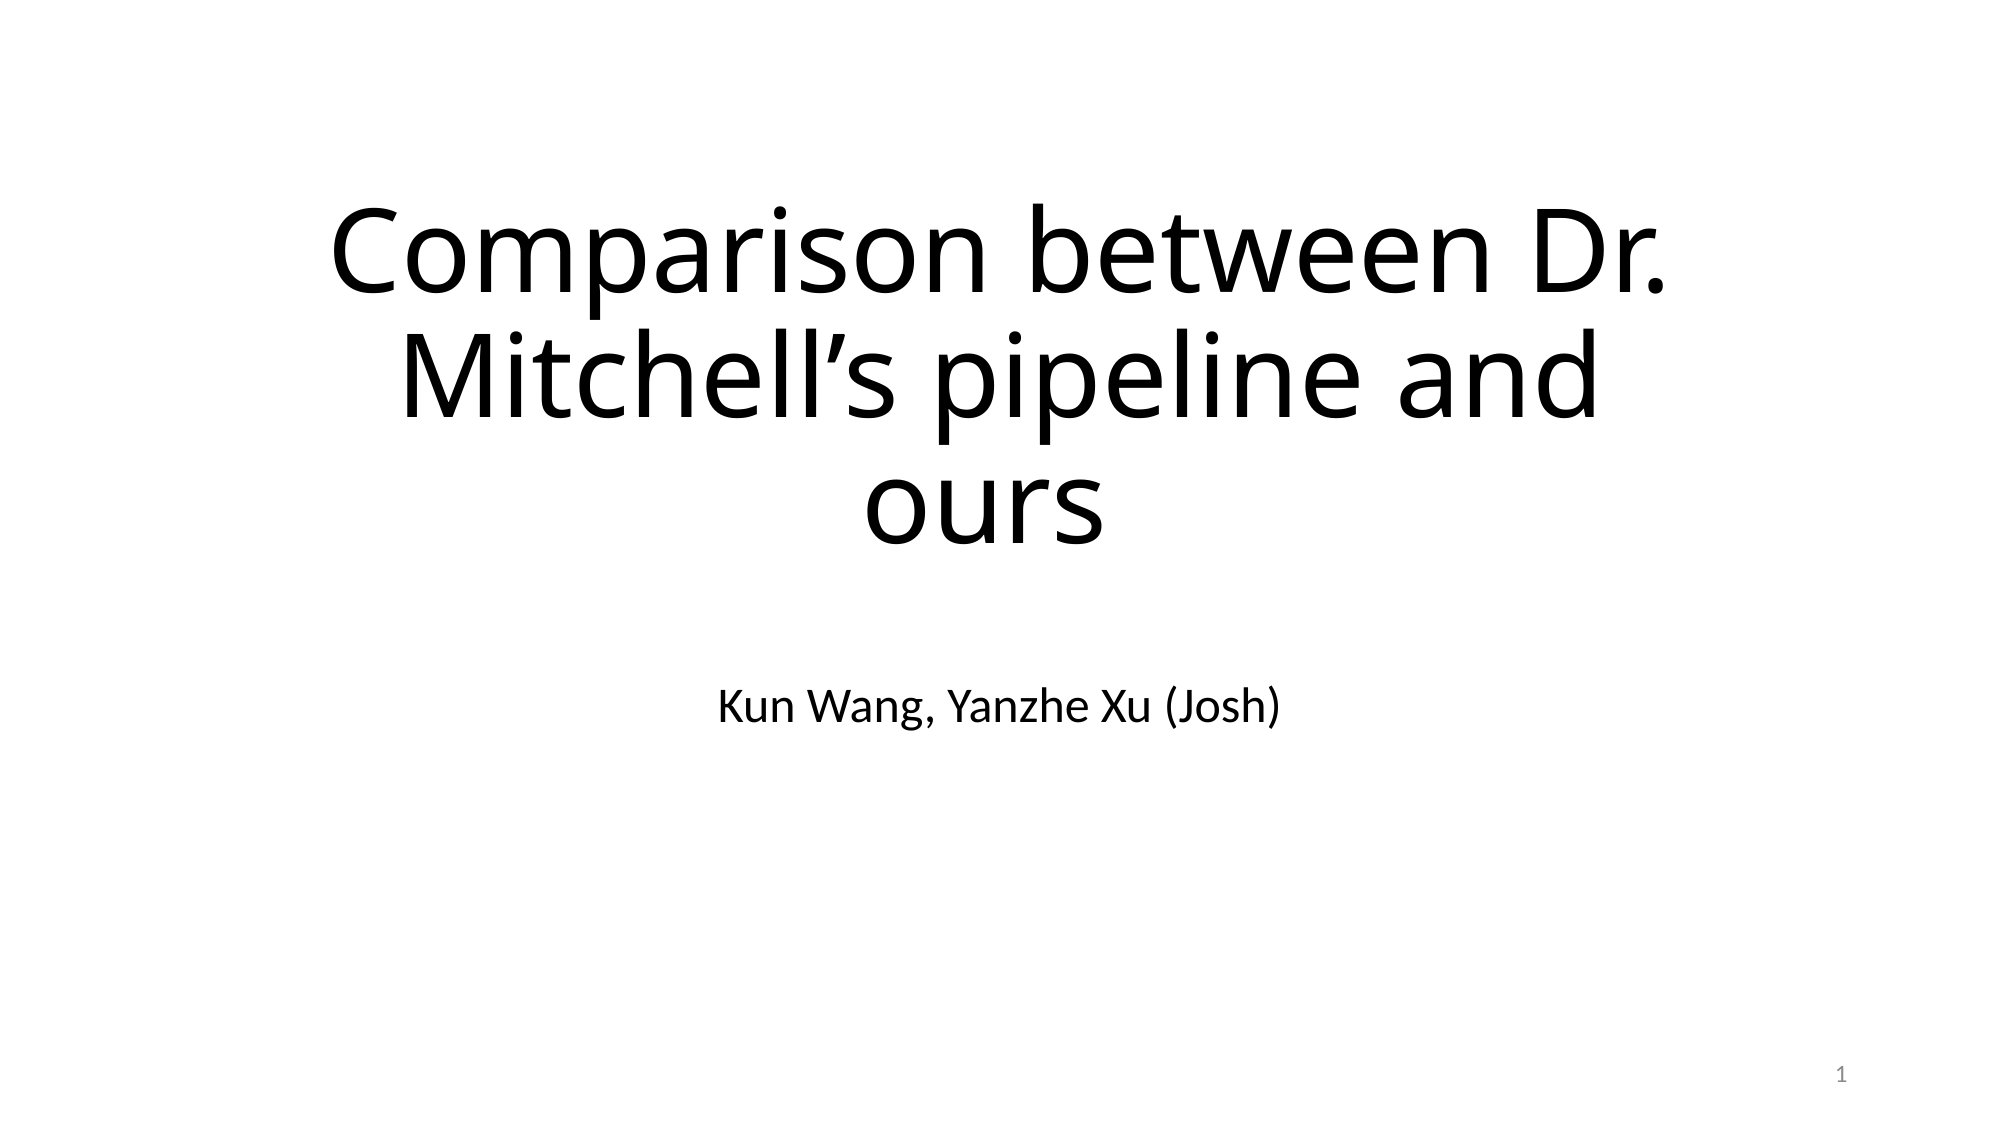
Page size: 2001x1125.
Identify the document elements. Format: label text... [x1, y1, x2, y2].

title Comparison between Dr. Mitchell’s pipeline and ours [249, 184, 1750, 576]
subtitle Kun Wang, Yanzhe Xu (Josh) [249, 590, 1750, 863]
slide_number 1 [1412, 1042, 1863, 1103]
